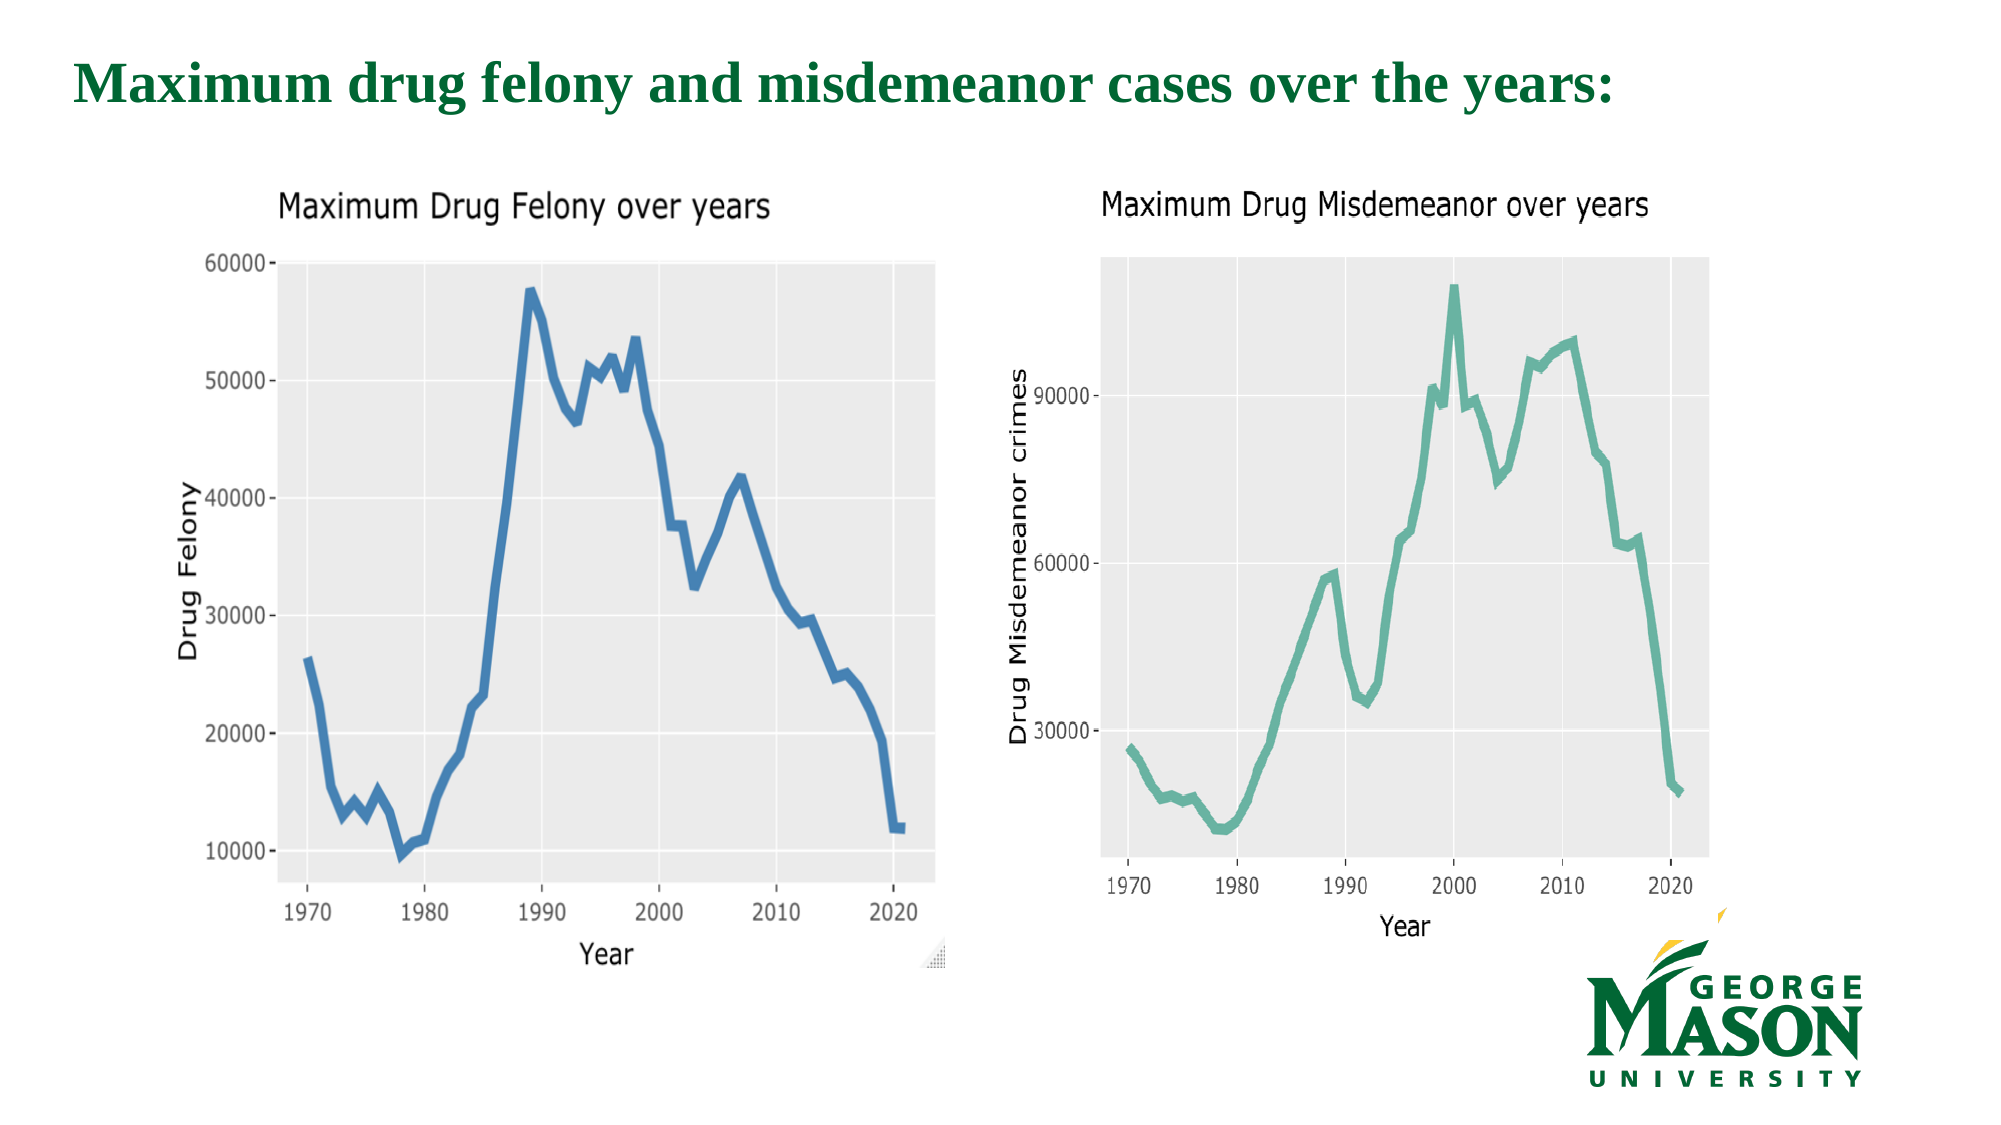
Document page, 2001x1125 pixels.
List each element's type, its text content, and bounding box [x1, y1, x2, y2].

picture [168, 175, 945, 968]
title Maximum drug felony and misdemeanor cases over the years: [58, 44, 1718, 176]
picture [999, 175, 1718, 940]
